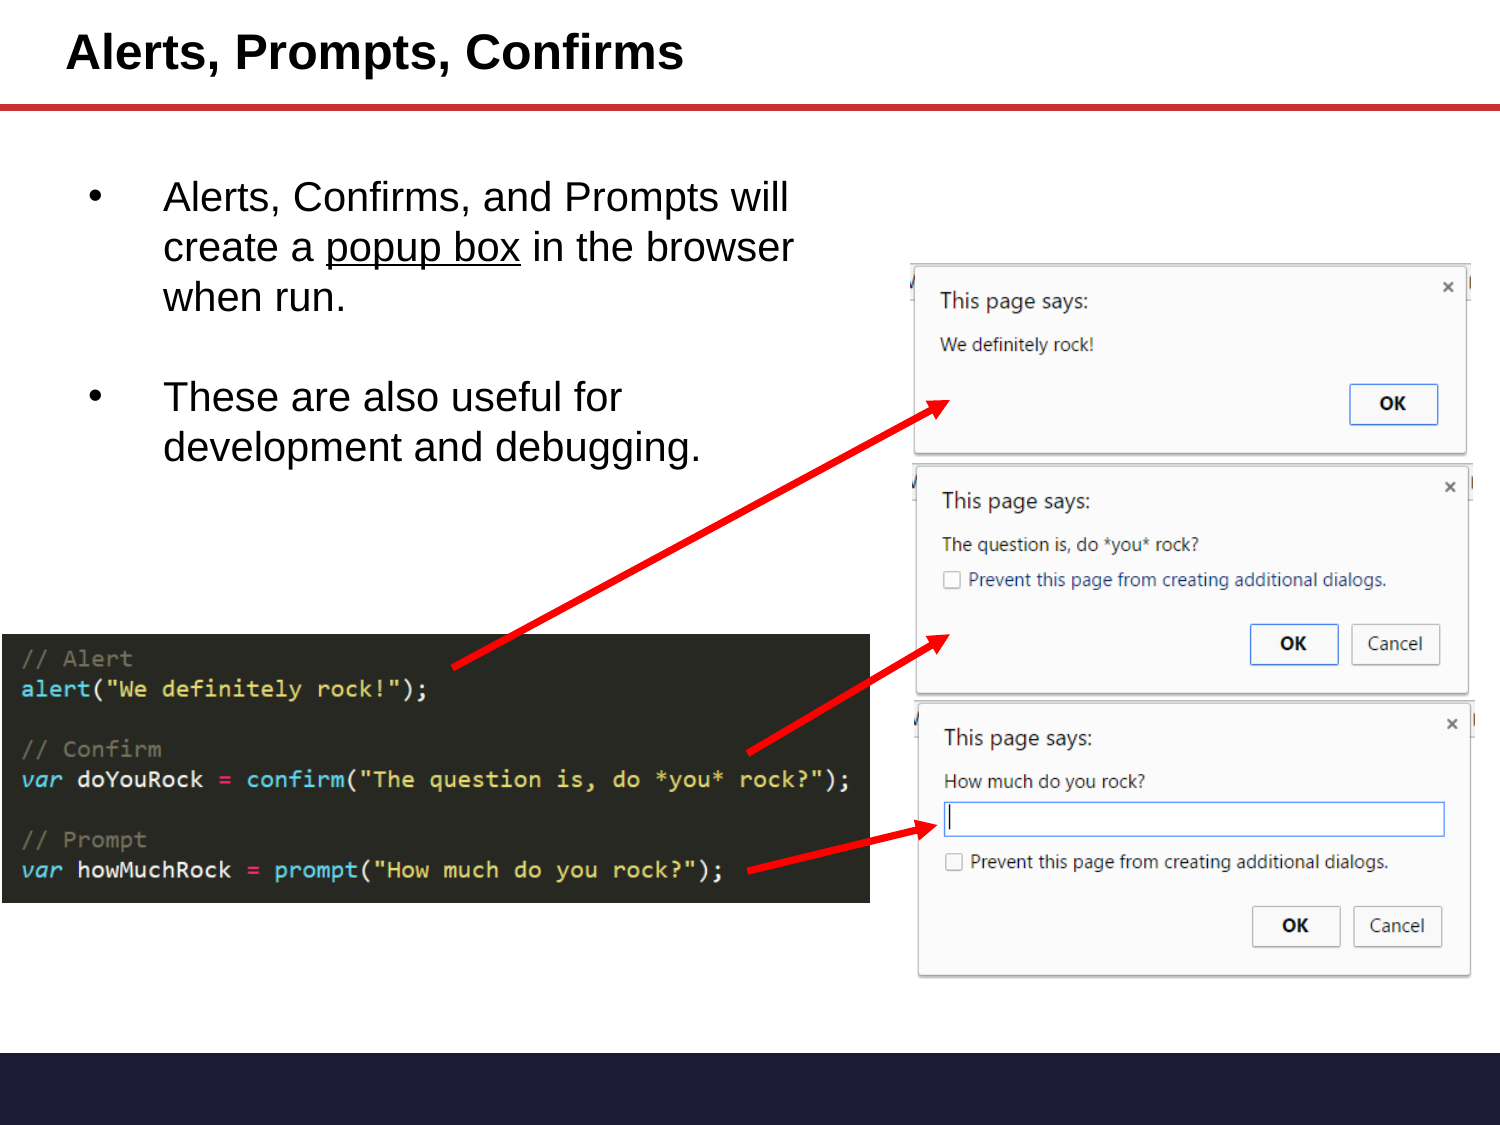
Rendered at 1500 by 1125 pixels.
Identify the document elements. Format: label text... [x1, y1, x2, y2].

title Alerts, Prompts, Confirms [50, 0, 948, 108]
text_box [747, 824, 938, 872]
picture [951, 462, 1473, 698]
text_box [452, 399, 951, 669]
text_box Alerts, Confirms, and Prompts will create a popup box in the browser when run. These are also useful for development and debugging. [35, 162, 870, 613]
picture [910, 262, 1472, 458]
picture [2, 633, 870, 903]
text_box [747, 634, 951, 754]
picture [914, 699, 1476, 981]
